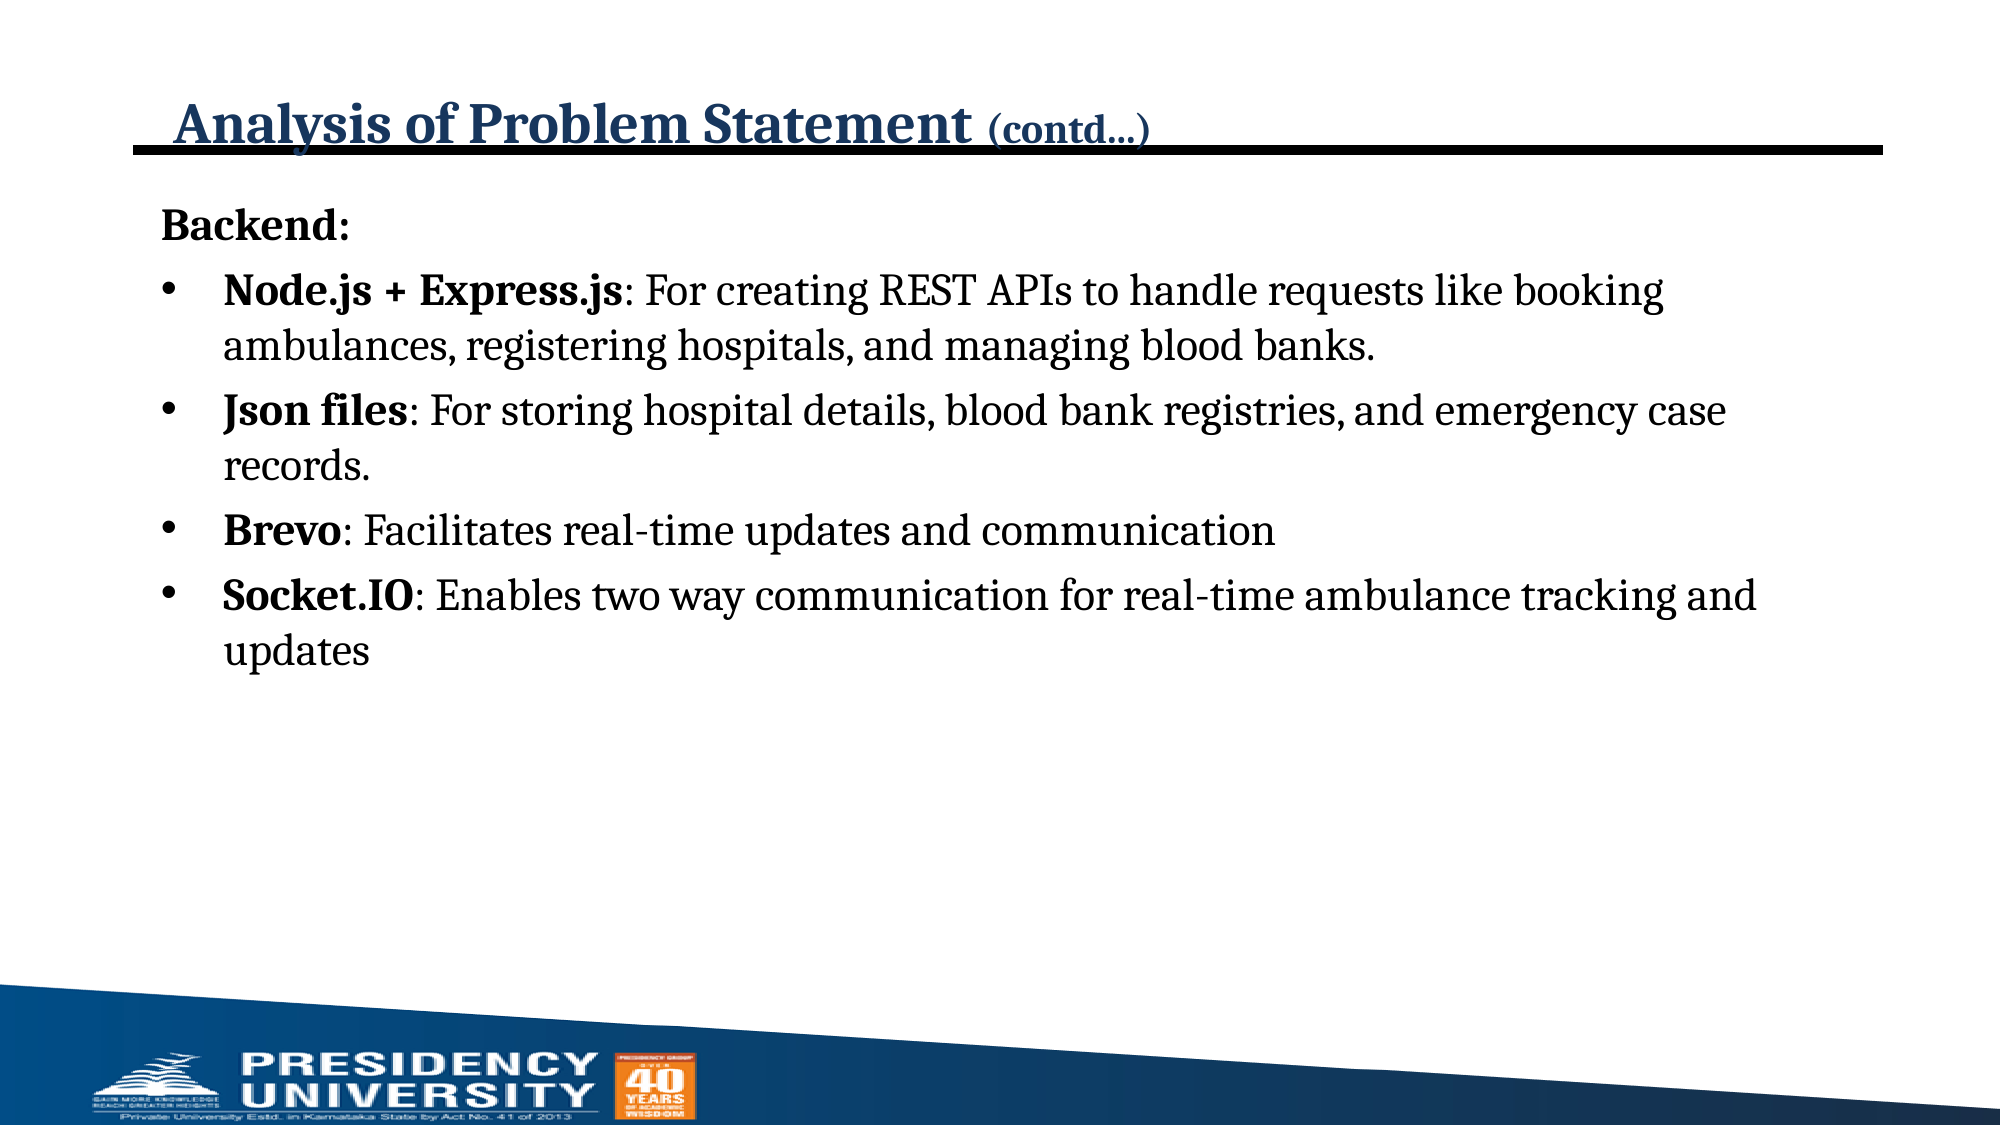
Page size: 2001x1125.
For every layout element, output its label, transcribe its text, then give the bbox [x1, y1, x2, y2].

picture [0, 982, 2000, 1125]
list Backend: Node.js + Express.js: For creating REST APIs to handle requests like booking ambulances, registering hospitals, and managing blood banks. Json files: For storing hospital details, blood bank registries, and emergency case records. Brevo: Facilitates real-time updates and communication Socket.IO: Enables two way communication for real-time ambulance tracking and updates [133, 187, 1884, 1000]
title Analysis of Problem Statement (contd...) [133, 45, 1884, 125]
